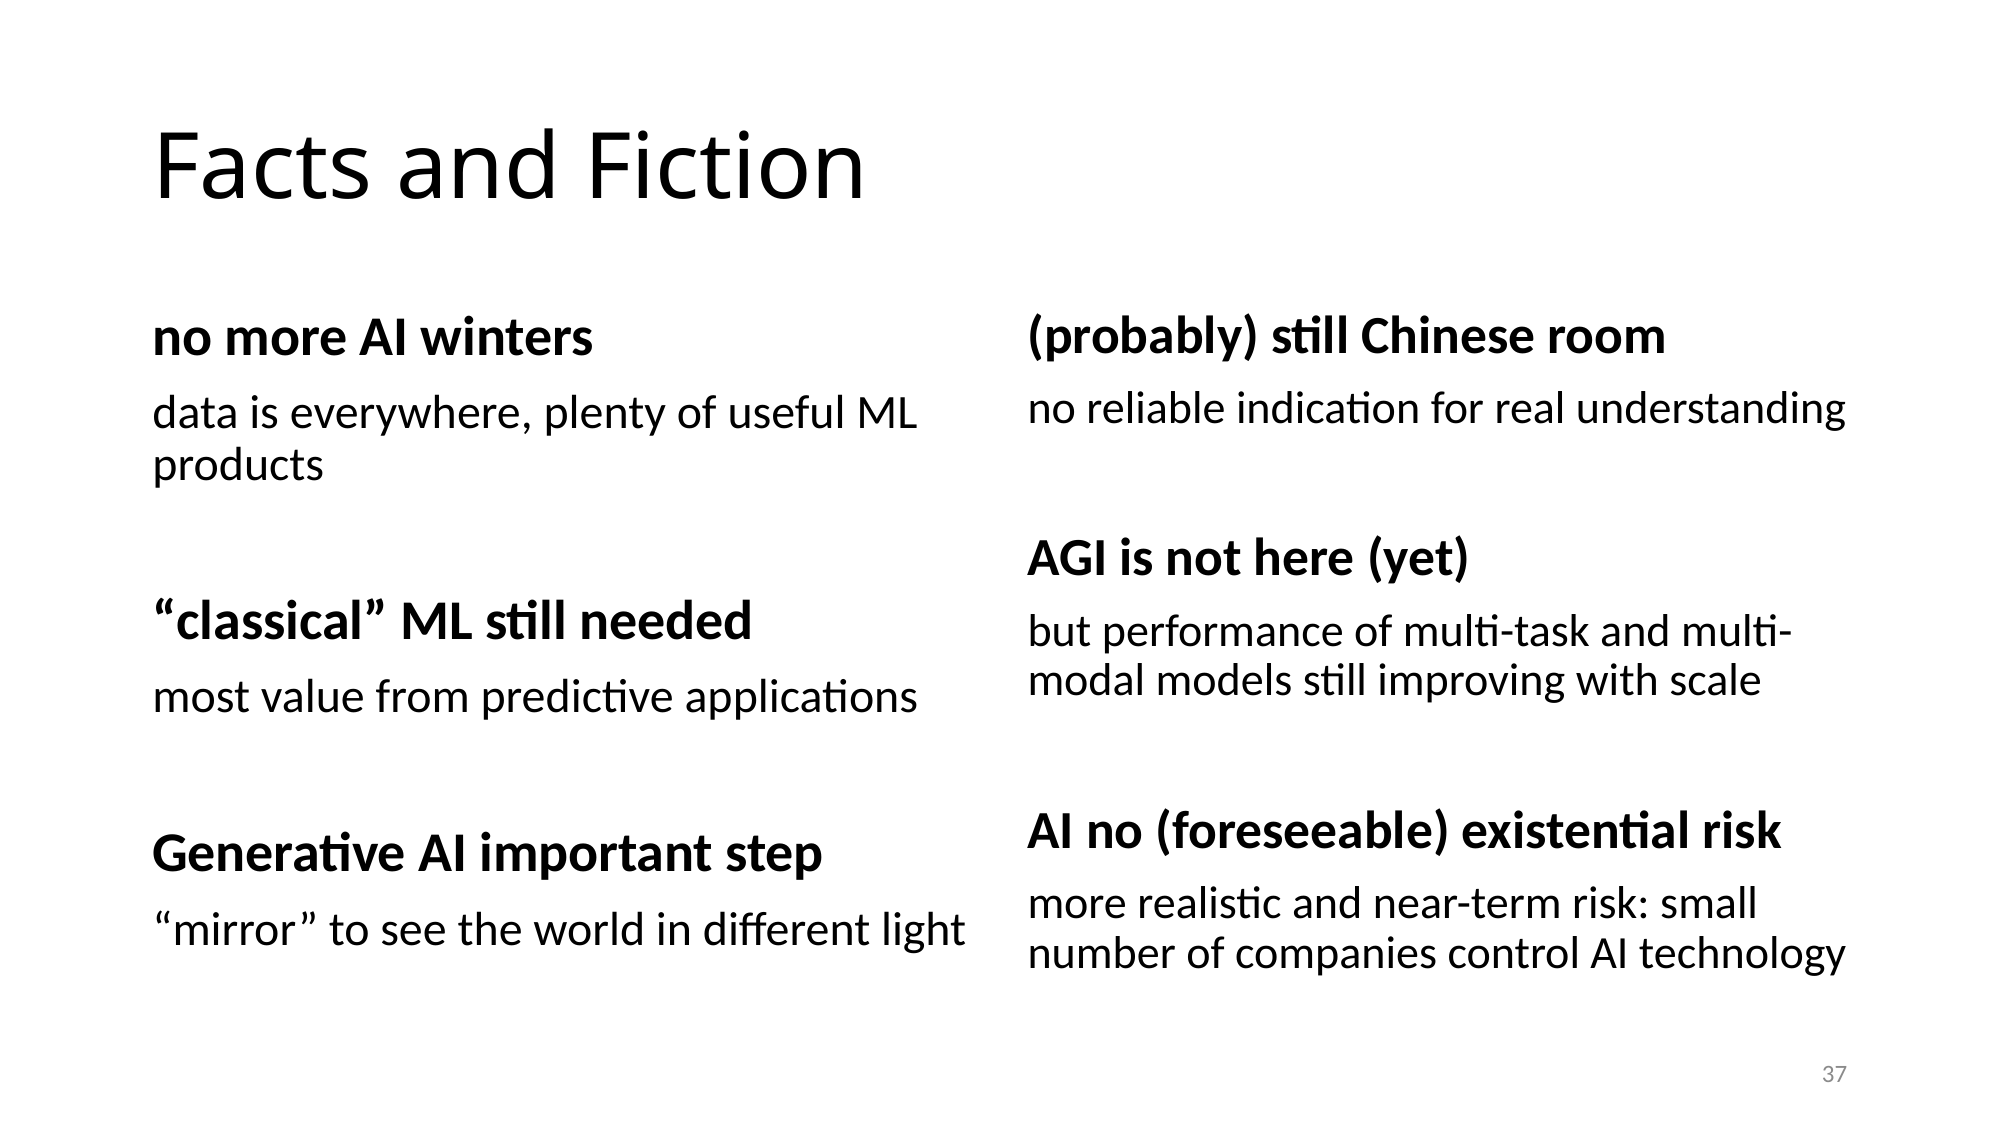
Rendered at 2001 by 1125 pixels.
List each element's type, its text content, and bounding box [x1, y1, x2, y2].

list (probably) still Chinese room no reliable indication for real understanding AGI is not here (yet) but performance of multi-task and multi-modal models still improving with scale AI no (foreseeable) existential risk more realistic and near-term risk: small number of companies control AI technology [1012, 299, 1863, 1014]
slide_number 37 [1412, 1042, 1863, 1103]
title Facts and Fiction [137, 59, 1863, 278]
list no more AI winters data is everywhere, plenty of useful ML products “classical” ML still needed most value from predictive applications Generative AI important step “mirror” to see the world in different light [137, 299, 988, 1014]
